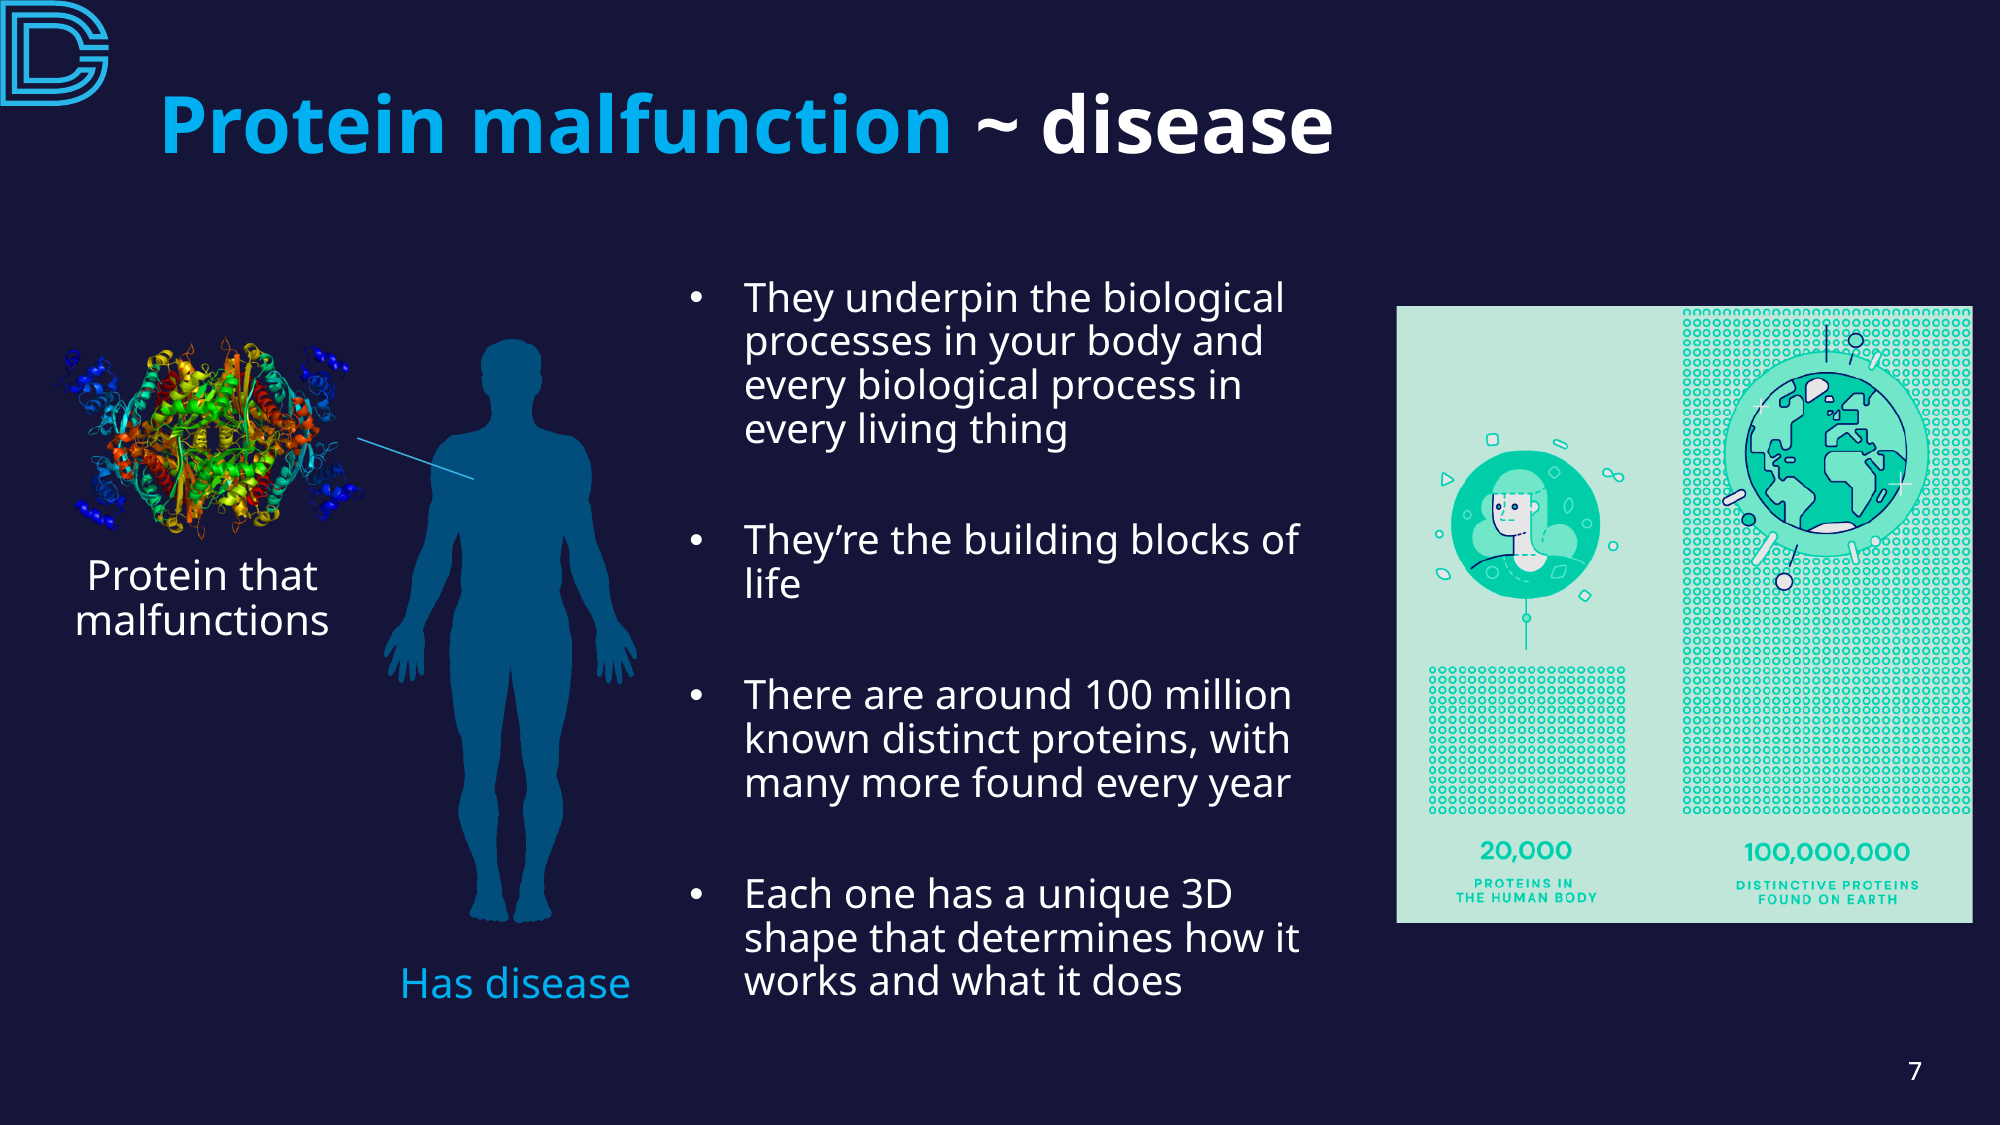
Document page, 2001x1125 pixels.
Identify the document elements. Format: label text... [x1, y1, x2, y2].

text_box Has disease [399, 962, 665, 1008]
title Protein malfunction ~ disease [158, 85, 1923, 172]
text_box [357, 437, 474, 480]
picture [383, 338, 637, 923]
text_box Protein that malfunctions [27, 554, 377, 645]
picture [44, 328, 372, 548]
picture [1396, 306, 1973, 923]
slide_number 7 [1472, 1057, 1923, 1088]
text_box They underpin the biological processes in your body and every biological process in every living thing They’re the building blocks of life There are around 100 million known distinct proteins, with many more found every year Each one has a unique 3D shape that determines how it works and what it does [665, 269, 1368, 1018]
